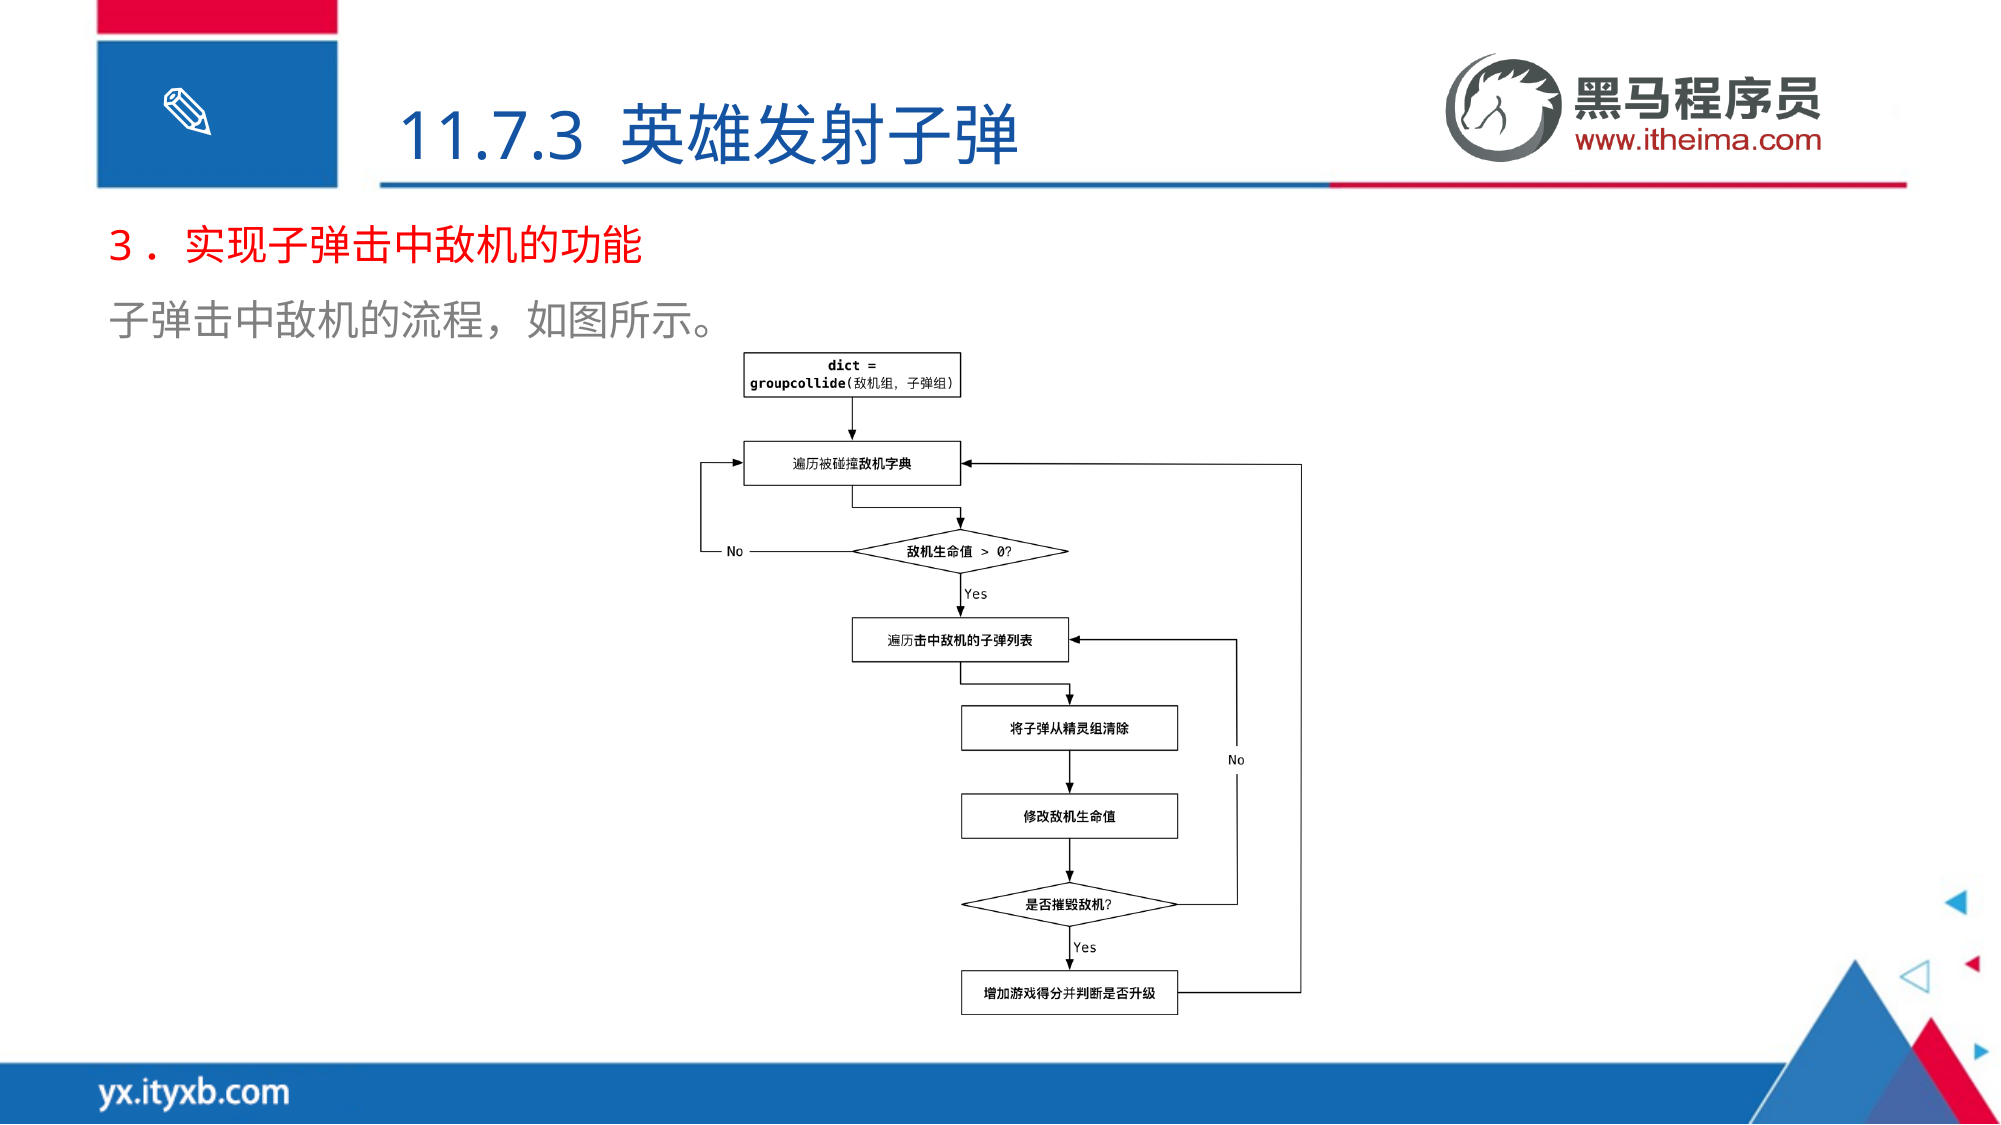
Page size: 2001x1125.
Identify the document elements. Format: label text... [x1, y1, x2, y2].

picture [0, 0, 2000, 1124]
text_box 3．实现子弹击中敌机的功能 子弹击中敌机的流程，如图所示。 [93, 186, 1908, 351]
text_box 11.7.3 英雄发射子弹 [382, 94, 1754, 182]
